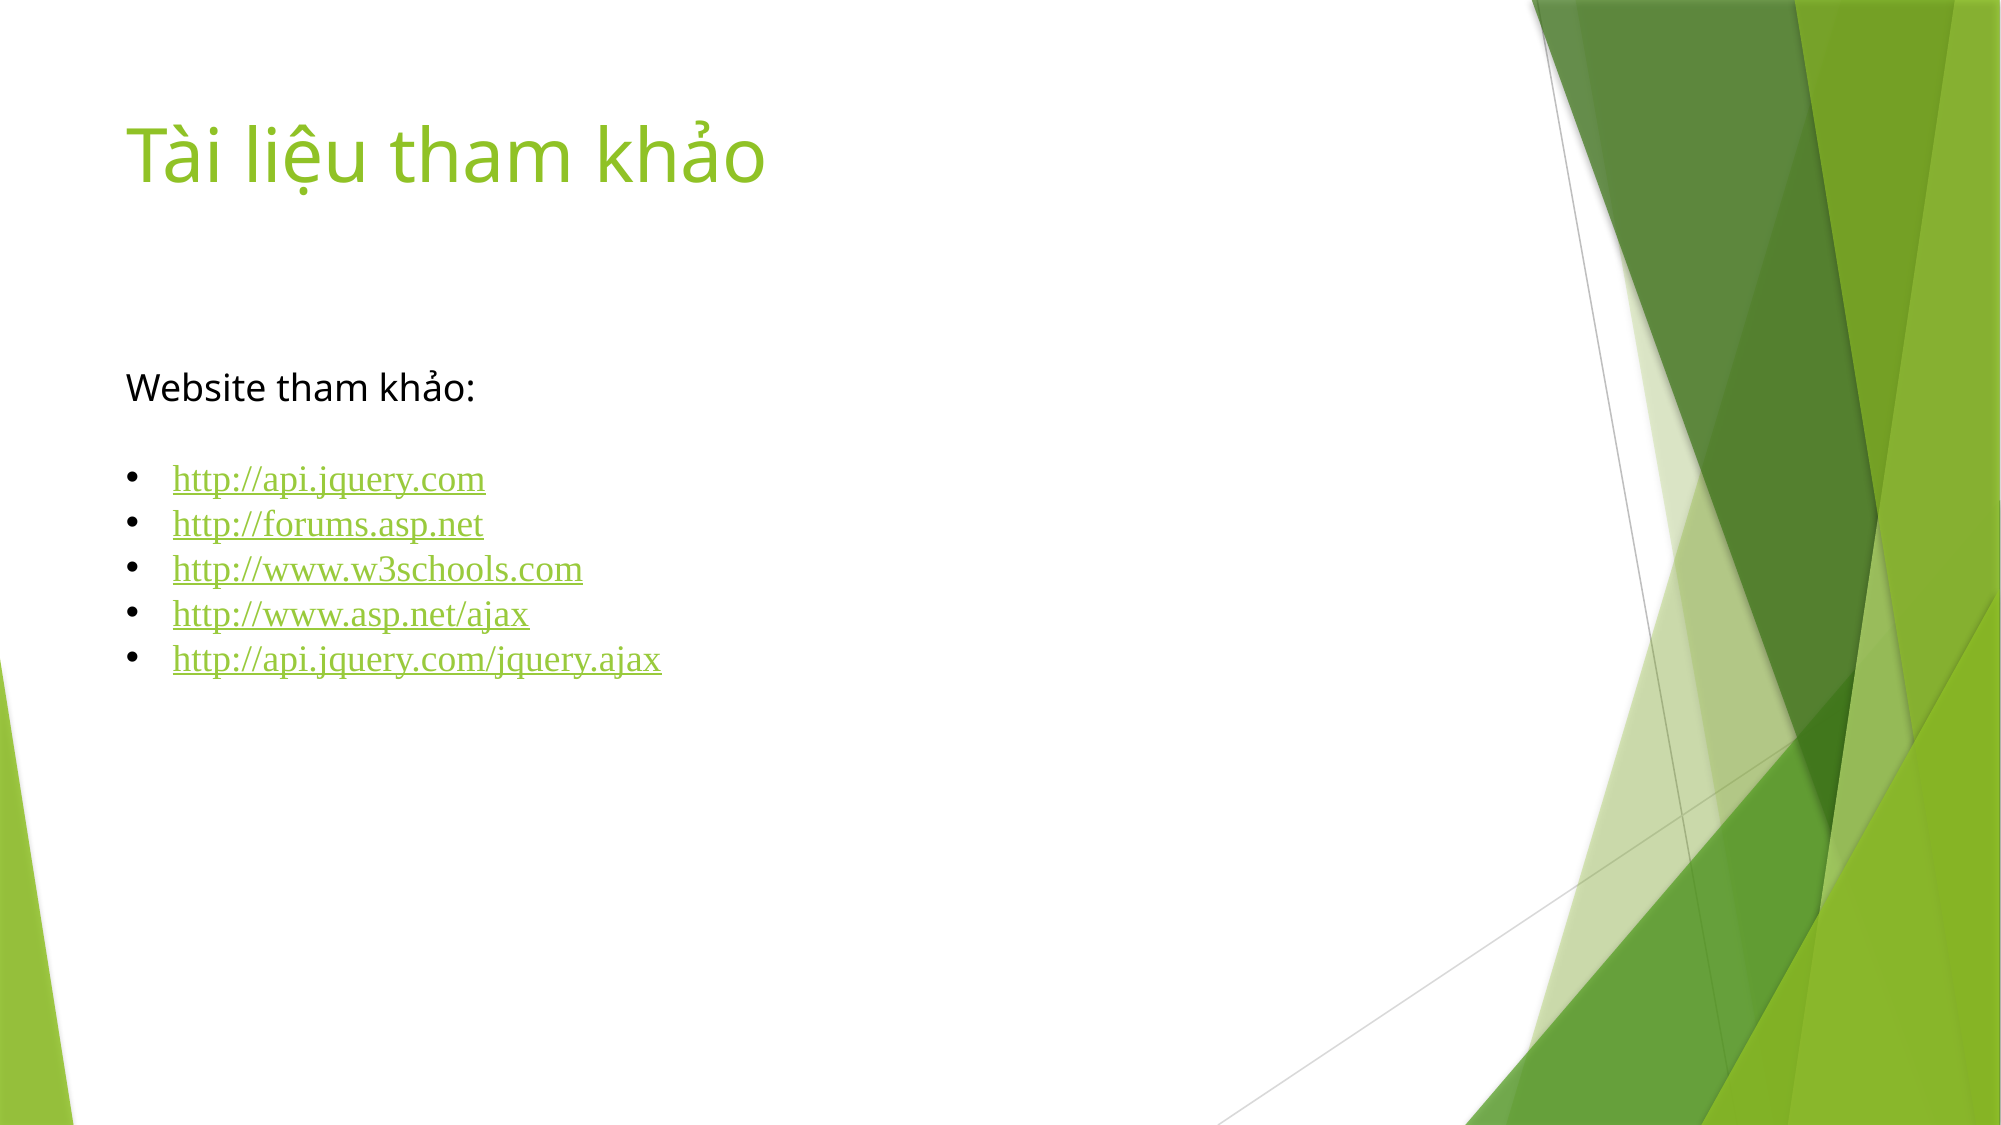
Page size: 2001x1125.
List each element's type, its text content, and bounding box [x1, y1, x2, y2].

text_box Website tham khảo: http://api.jquery.com http://forums.asp.net http://www.w3schools.com http://www.asp.net/ajax http://api.jquery.com/jquery.ajax [111, 356, 1382, 776]
title Tài liệu tham khảo [111, 99, 1522, 317]
